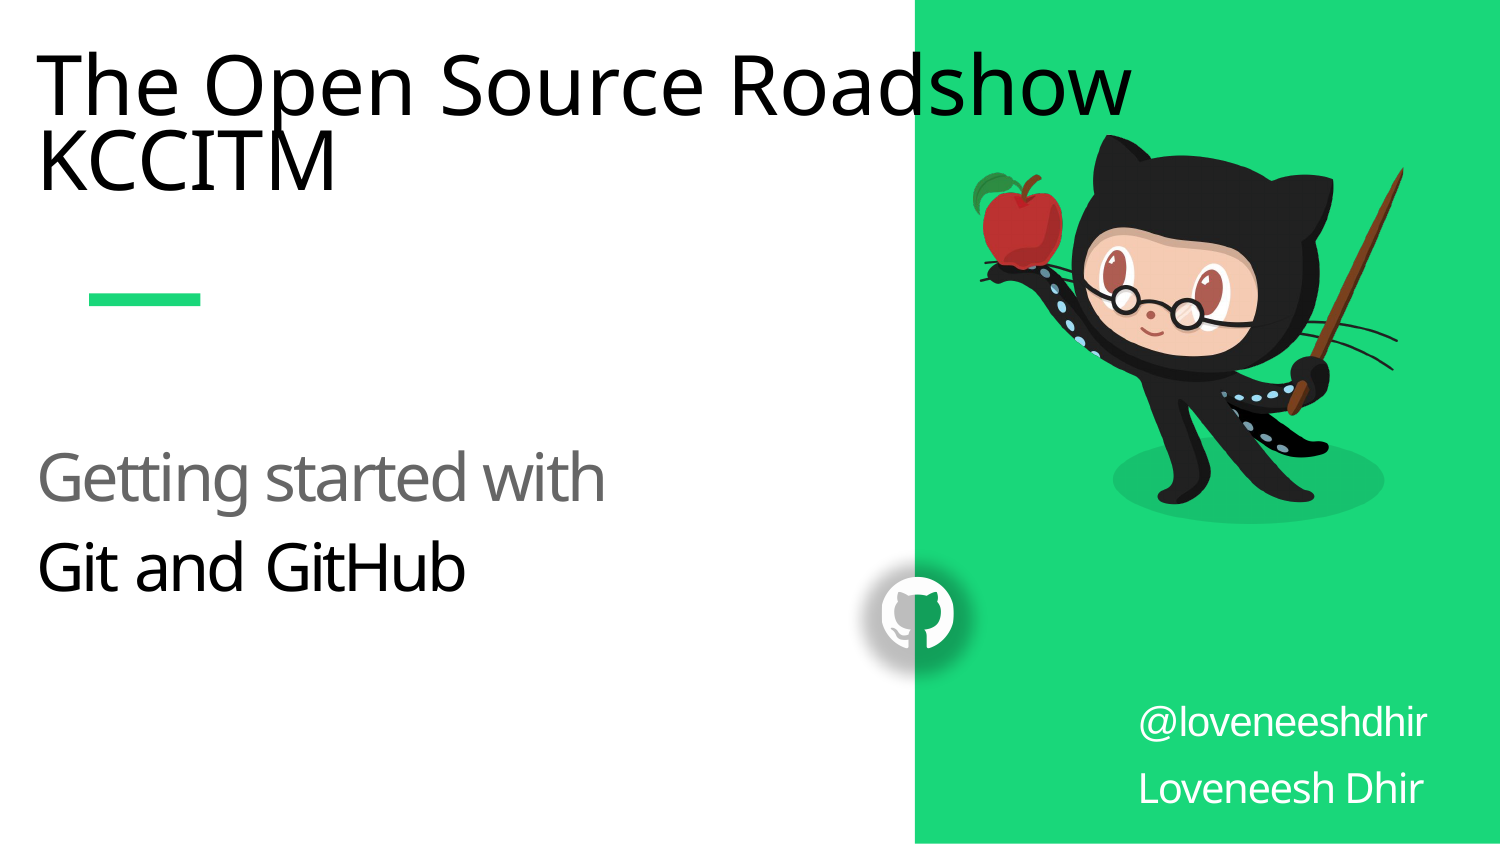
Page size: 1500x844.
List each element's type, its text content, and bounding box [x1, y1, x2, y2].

title The Open Source Roadshow KCCITM [34, 57, 1222, 207]
text_box [973, 113, 1404, 545]
text_box [838, 541, 997, 699]
text_box [89, 293, 201, 307]
subtitle Getting started with Git and GitHub [34, 440, 662, 675]
text_box [881, 576, 954, 649]
text_box [914, 0, 1500, 844]
text_box @loveneeshdhir Loveneesh Dhir [1135, 695, 1500, 813]
